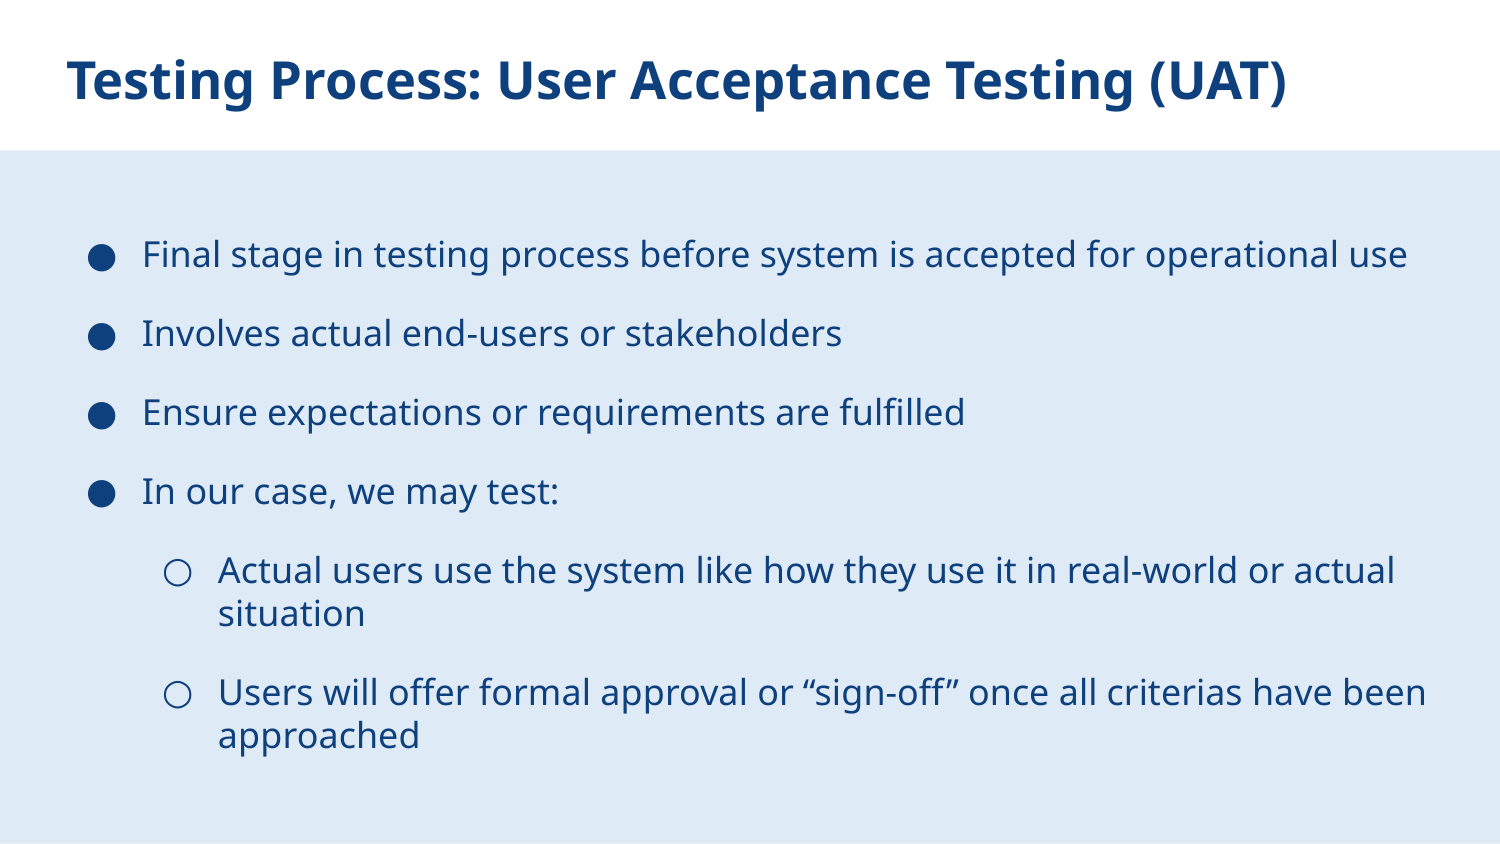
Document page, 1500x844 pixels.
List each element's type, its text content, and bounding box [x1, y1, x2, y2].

text_box [0, 150, 1500, 844]
title Testing Process: User Acceptance Testing (UAT) [51, 31, 1449, 126]
list Final stage in testing process before system is accepted for operational use Involves actual end-users or stakeholders Ensure expectations or requirements are fulfilled In our case, we may test: Actual users use the system like how they use it in real-world or actual situation Users will offer formal approval or “sign-off” once all criterias have been approached [51, 216, 1449, 778]
